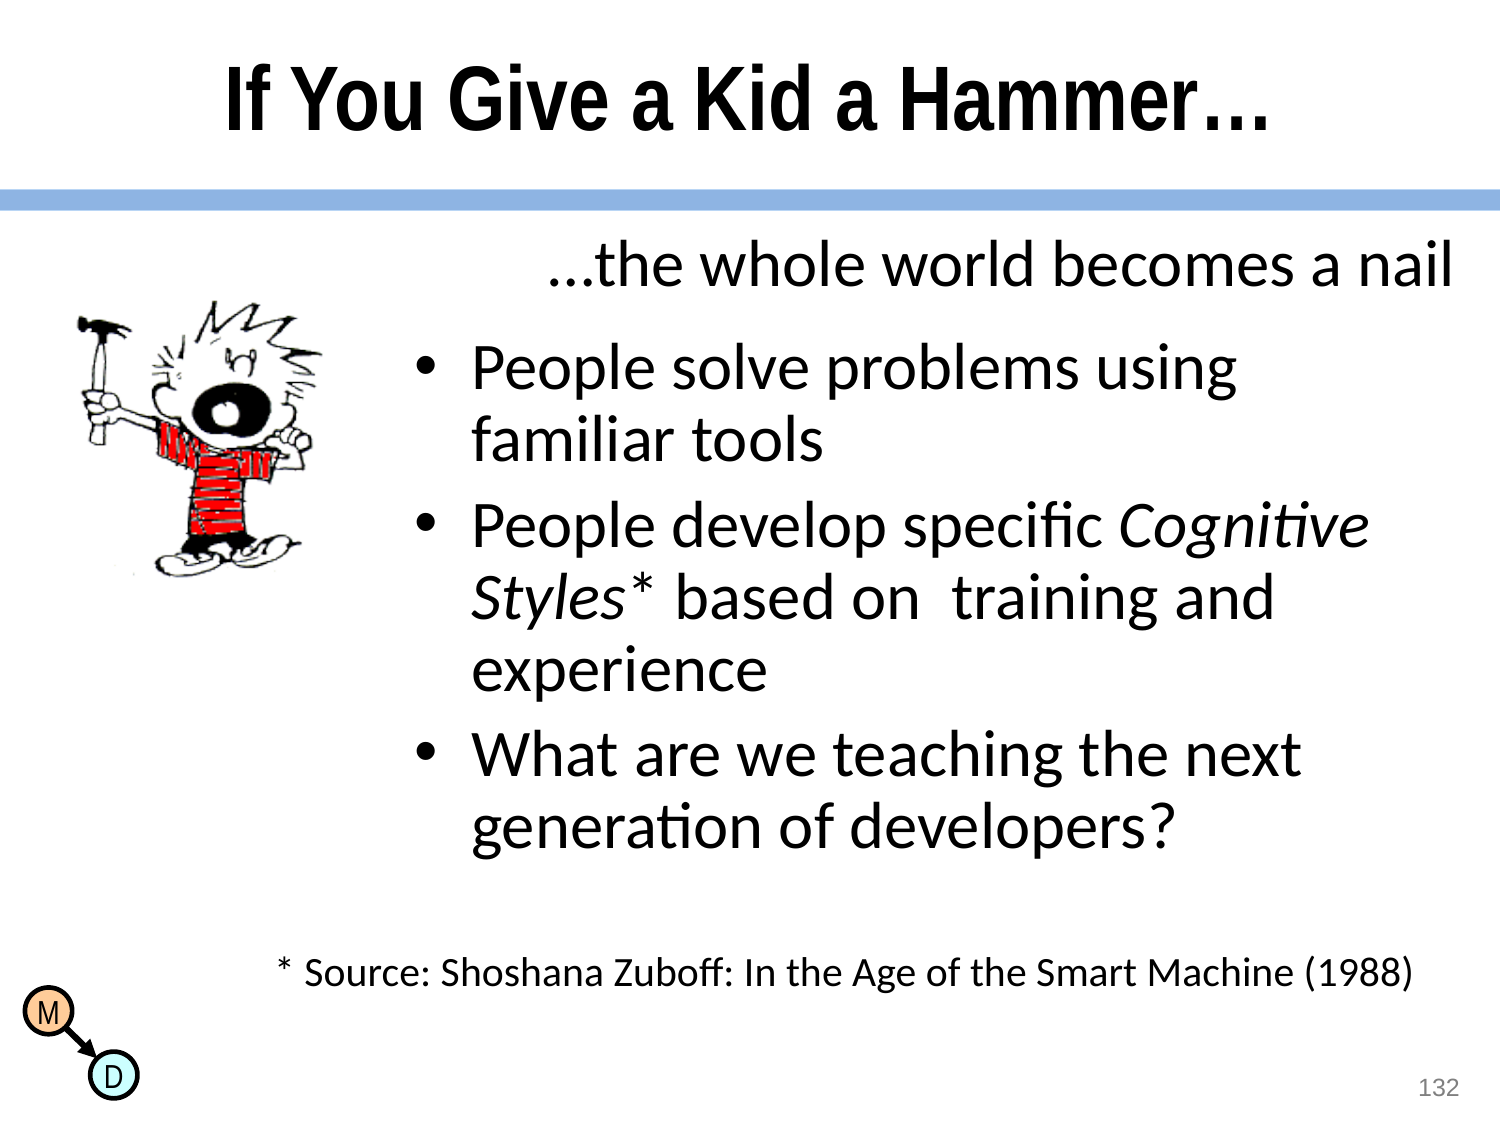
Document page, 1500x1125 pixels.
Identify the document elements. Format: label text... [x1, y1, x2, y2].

title If You Give a Kid a Hammer… [75, 0, 1425, 188]
slide_number 132 [1125, 1046, 1475, 1125]
list People solve problems using familiar tools People develop specific Cognitive Styles* based on training and experience What are we teaching the next generation of developers? [399, 324, 1425, 880]
text_box * Source: Shoshana Zuboff: In the Age of the Smart Machine (1988) [259, 937, 1430, 1003]
text_box …the whole world becomes a nail [533, 212, 1471, 308]
picture [74, 299, 325, 580]
